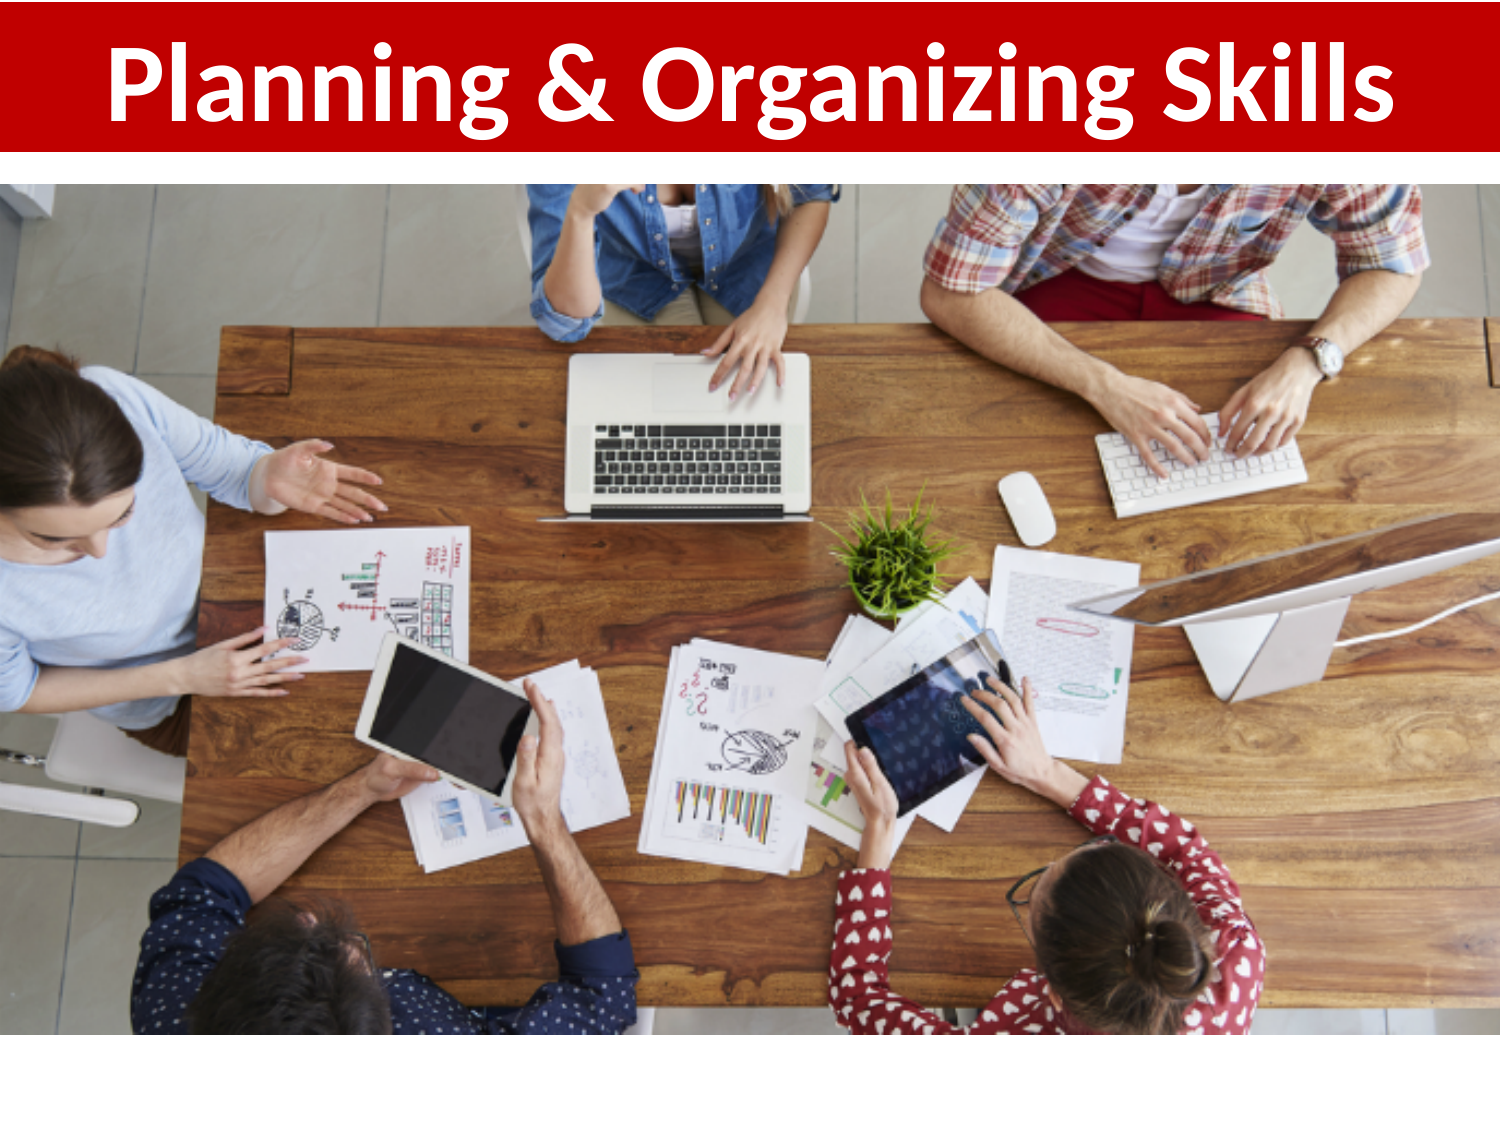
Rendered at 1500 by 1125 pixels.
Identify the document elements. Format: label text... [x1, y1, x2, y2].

text_box Planning & Organizing Skills [0, 2, 1500, 152]
picture [0, 184, 1500, 1036]
